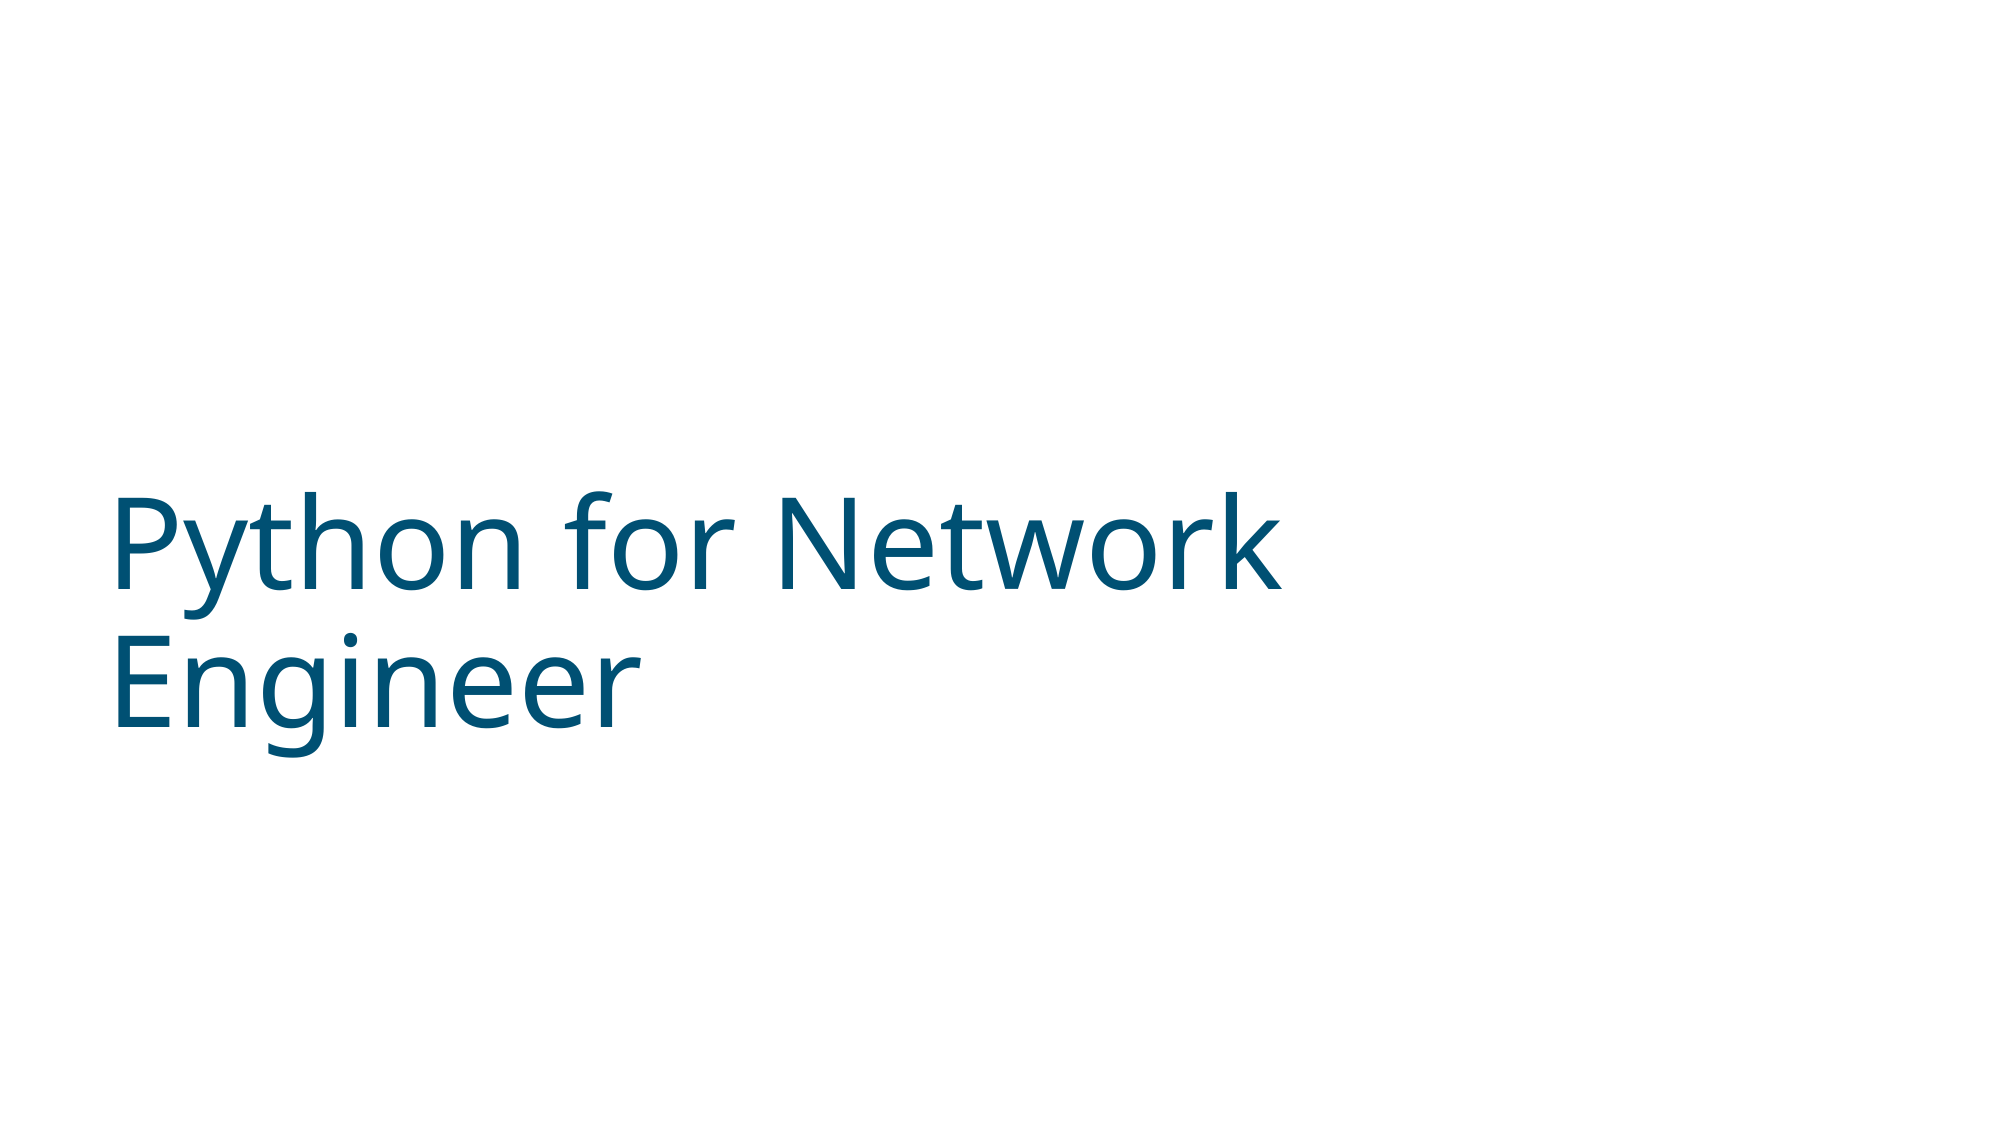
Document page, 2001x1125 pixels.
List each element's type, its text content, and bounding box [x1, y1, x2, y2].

title Python for Network Engineer [91, 200, 1827, 763]
